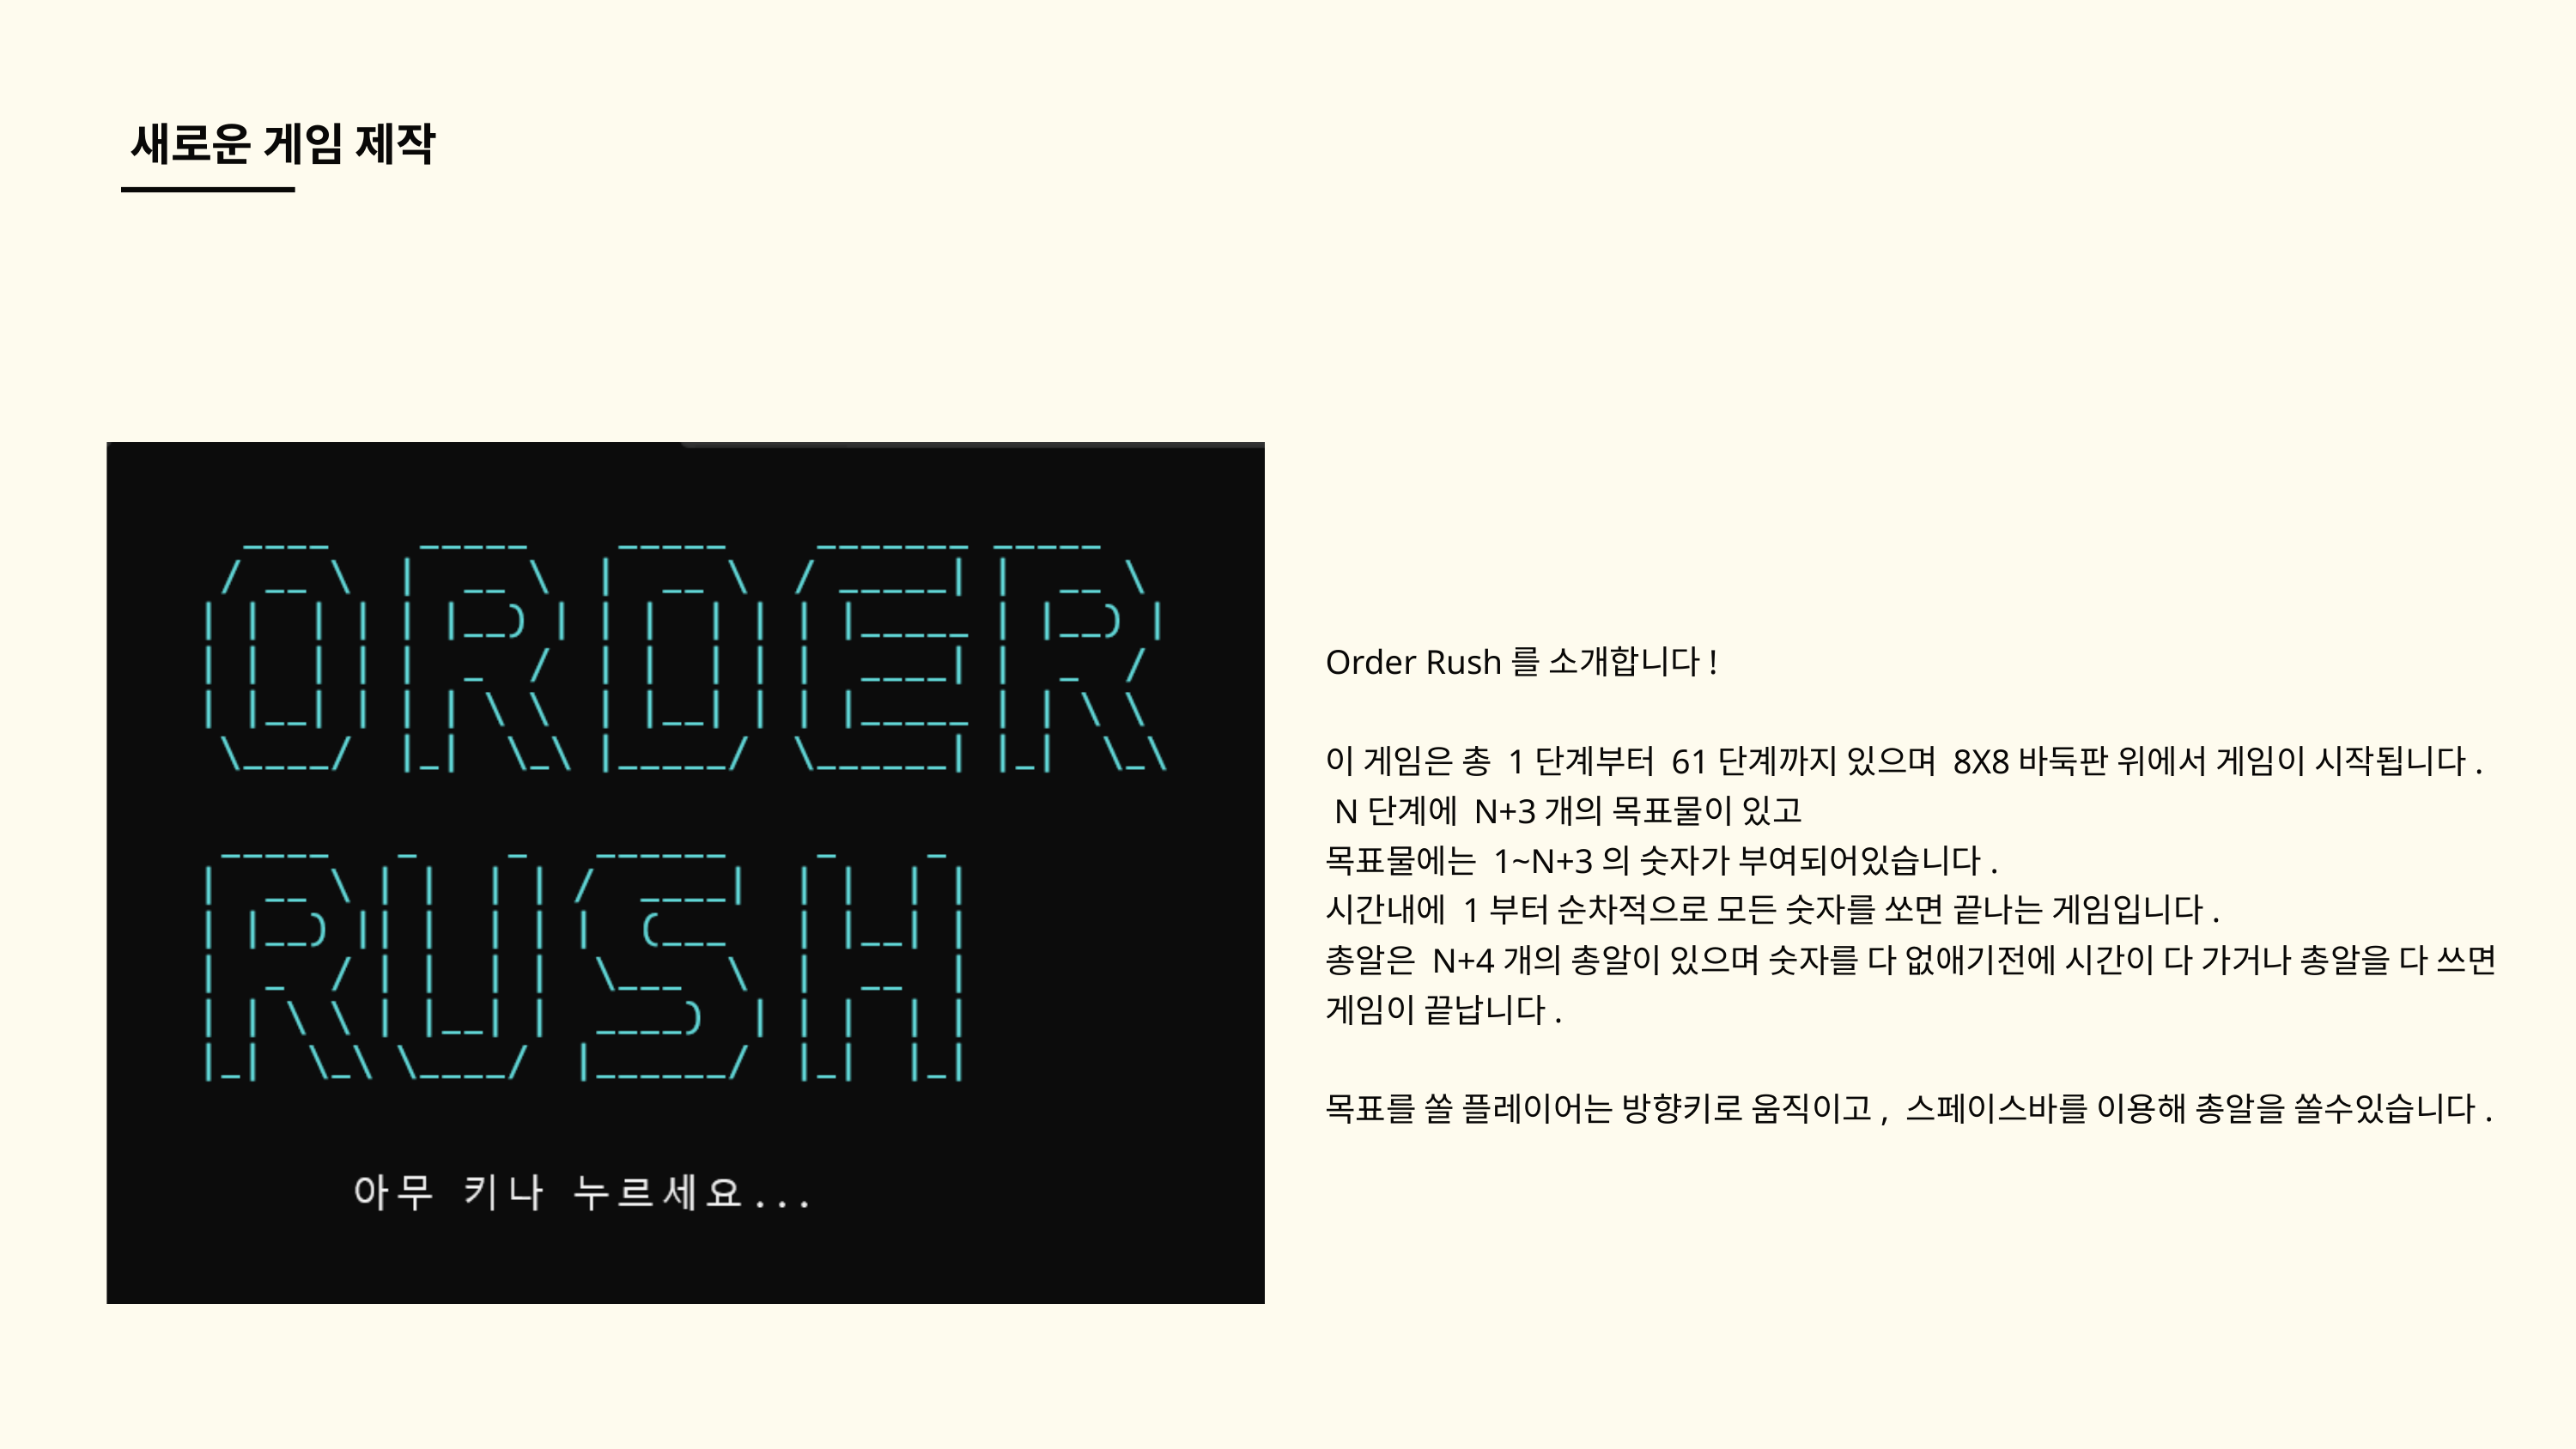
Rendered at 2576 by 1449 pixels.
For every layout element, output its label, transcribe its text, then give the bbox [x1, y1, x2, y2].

text_box Order Rush를 소개합니다! 이 게임은 총 1단계부터 61단계까지 있으며 8X8바둑판 위에서 게임이 시작됩니다. N단계에 N+3개의 목표물이 있고 목표물에는 1~N+3의 숫자가 부여되어있습니다. 시간내에 1부터 순차적으로 모든 숫자를 쏘면 끝나는 게임입니다. 총알은 N+4개의 총알이 있으며 숫자를 다 없애기전에 시간이 다 가거나 총알을 다 쓰면 게임이 끝납니다. 목표를 쏠 플레이어는 방향키로 움직이고, 스페이스바를 이용해 총알을 쏠수있습니다. [1325, 631, 2542, 1129]
text_box 새로운 게임 제작 [130, 107, 444, 171]
text_box [106, 442, 1265, 1304]
